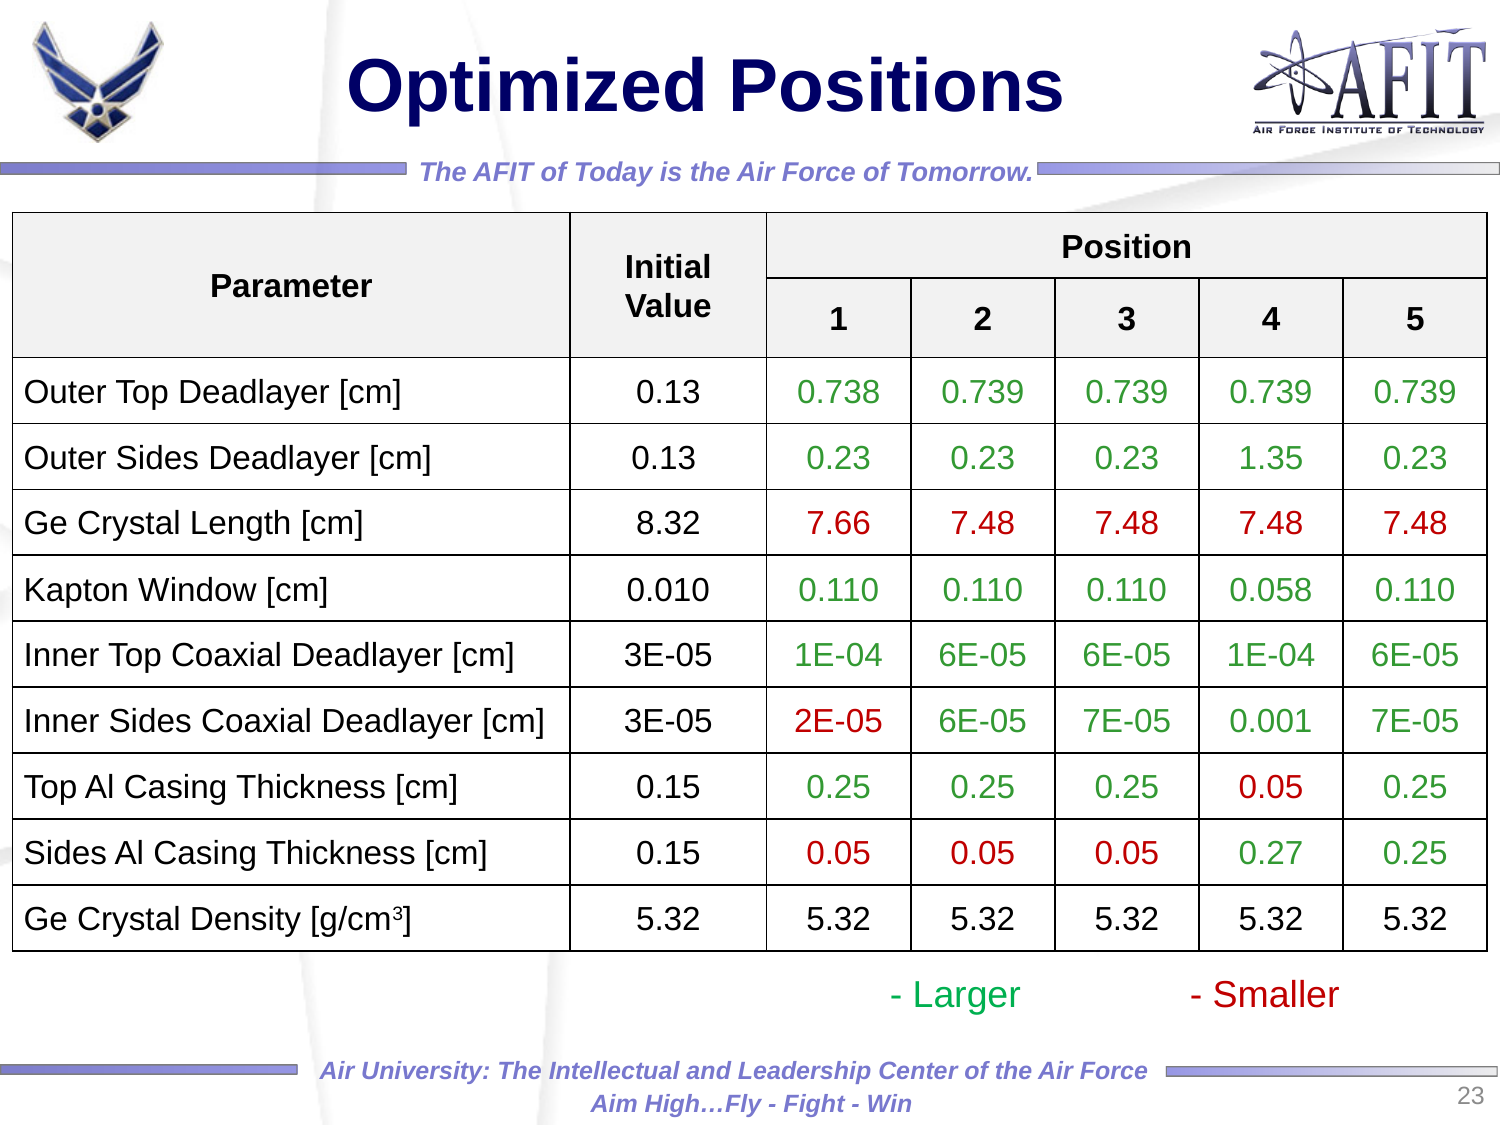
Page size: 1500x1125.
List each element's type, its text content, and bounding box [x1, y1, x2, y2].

table_cell 7E-05 [1344, 688, 1486, 752]
table_cell 0.010 [571, 556, 766, 620]
table_cell 5.32 [1056, 886, 1198, 950]
table_cell 6E-05 [1056, 622, 1198, 686]
table_cell Kapton Window [cm] [13, 556, 569, 620]
table_cell 0.05 [1056, 820, 1198, 884]
table_cell 0.15 [571, 820, 766, 884]
table_cell 5.32 [1200, 886, 1342, 950]
title Optimized Positions [162, 0, 1251, 163]
table_cell Outer Sides Deadlayer [cm] [13, 424, 569, 489]
table_cell 0.739 [1344, 358, 1486, 423]
table_cell 6E-05 [912, 622, 1054, 686]
table_cell 3E-05 [571, 688, 766, 752]
table_cell 0.110 [1344, 556, 1486, 620]
table_cell 0.15 [571, 754, 766, 818]
table_cell 4 [1200, 279, 1342, 357]
table_cell Outer Top Deadlayer [cm] [13, 358, 569, 423]
table_cell 0.25 [1056, 754, 1198, 818]
table_cell 0.110 [767, 556, 910, 620]
table_cell Sides Al Casing Thickness [cm] [13, 820, 569, 884]
picture [32, 21, 162, 143]
table_cell 7.48 [1344, 490, 1486, 554]
table_cell 0.110 [1056, 556, 1198, 620]
table_cell 0.058 [1200, 556, 1342, 620]
table_cell 0.23 [1344, 424, 1486, 489]
table_cell 2 [912, 279, 1054, 357]
table_header Position [767, 213, 1486, 277]
table_cell Ge Crystal Density [g/cm3] [13, 886, 569, 950]
table_cell 3 [1056, 279, 1198, 357]
table_cell 5.32 [767, 886, 910, 950]
table_cell 0.25 [767, 754, 910, 818]
table_cell 1E-04 [767, 622, 910, 686]
table_cell 0.13 [571, 424, 766, 489]
text_box - Larger - Smaller [874, 962, 1400, 1023]
table_cell 0.25 [1344, 754, 1486, 818]
table_cell 8.32 [571, 490, 766, 554]
table_cell 0.25 [1344, 820, 1486, 884]
table_cell 0.25 [912, 754, 1054, 818]
table_cell 7.48 [1200, 490, 1342, 554]
table_cell 0.13 [571, 358, 766, 423]
table_cell Top Al Casing Thickness [cm] [13, 754, 569, 818]
table_cell 5.32 [1344, 886, 1486, 950]
table_cell 7.48 [912, 490, 1054, 554]
table_cell 0.739 [1056, 358, 1198, 423]
table_cell 0.23 [767, 424, 910, 489]
table_cell Inner Sides Coaxial Deadlayer [cm] [13, 688, 569, 752]
table_cell 0.23 [912, 424, 1054, 489]
table_cell Inner Top Coaxial Deadlayer [cm] [13, 622, 569, 686]
table_cell 5.32 [571, 886, 766, 950]
table_cell 6E-05 [1344, 622, 1486, 686]
table_header Parameter [13, 213, 569, 357]
table_cell 1 [767, 279, 910, 357]
table_cell 7E-05 [1056, 688, 1198, 752]
table_cell 5 [1344, 279, 1486, 357]
table_cell 0.05 [912, 820, 1054, 884]
table_cell 7.48 [1056, 490, 1198, 554]
table_cell 3E-05 [571, 622, 766, 686]
table_header Initial Value [571, 213, 766, 357]
table_cell 0.27 [1200, 820, 1342, 884]
table_cell 0.110 [912, 556, 1054, 620]
table_cell 0.23 [1056, 424, 1198, 489]
table_cell 0.05 [767, 820, 910, 884]
table_cell 0.738 [767, 358, 910, 423]
table_cell 1.35 [1200, 424, 1342, 489]
table_cell 5.32 [912, 886, 1054, 950]
table_cell Ge Crystal Length [cm] [13, 490, 569, 554]
slide_number 23 [1149, 1065, 1500, 1125]
table_cell 2E-05 [767, 688, 910, 752]
table_cell 1E-04 [1200, 622, 1342, 686]
table_cell 7.66 [767, 490, 910, 554]
table_cell 0.739 [912, 358, 1054, 423]
table_cell 6E-05 [912, 688, 1054, 752]
table_cell 0.05 [1200, 754, 1342, 818]
table_cell 0.001 [1200, 688, 1342, 752]
table_cell 0.739 [1200, 358, 1342, 423]
